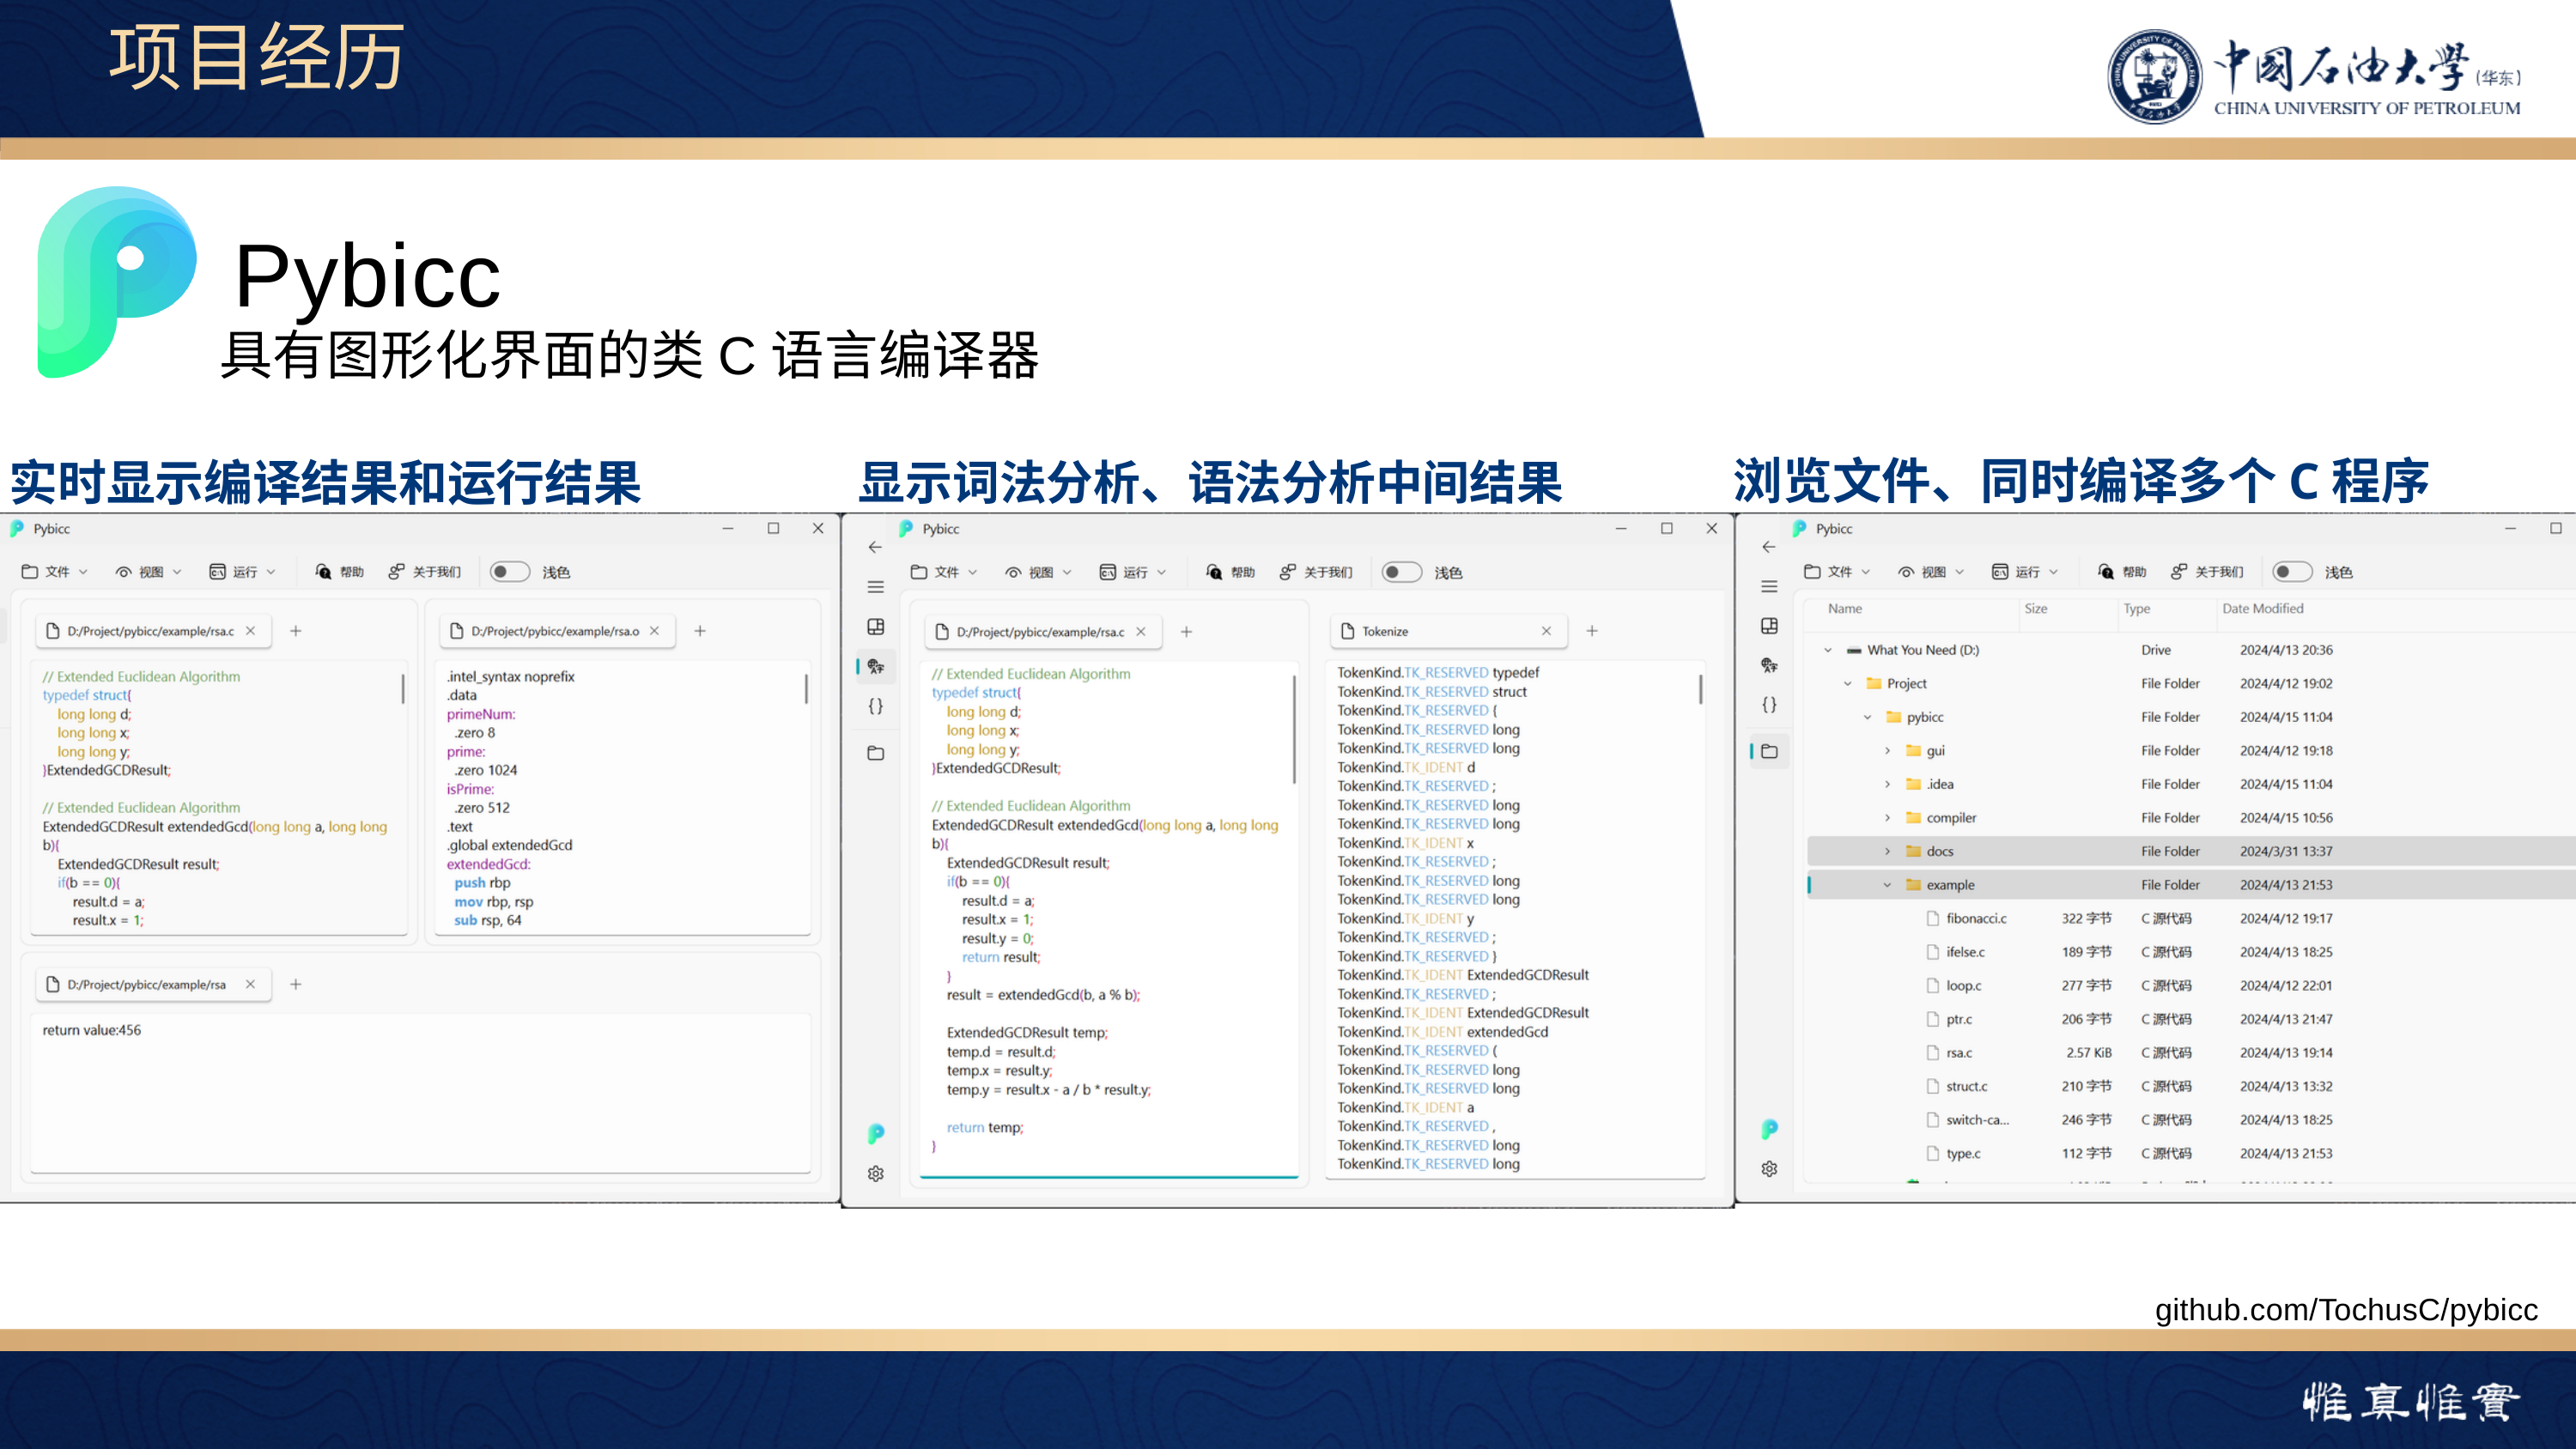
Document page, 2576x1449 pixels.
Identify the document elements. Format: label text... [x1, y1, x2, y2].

text_box [2107, 29, 2203, 124]
text_box [0, 1329, 2576, 1351]
text_box github.com/TochusC/pybicc [2155, 1277, 2576, 1327]
text_box [2213, 39, 2521, 114]
text_box 显示词法分析、语法分析中间结果 [825, 436, 1597, 509]
text_box 浏览文件、同时编译多个C程序 [1733, 432, 2432, 509]
text_box [0, 137, 2576, 160]
text_box [2303, 1381, 2521, 1422]
text_box 项目经历 [107, 9, 568, 100]
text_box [0, 174, 1218, 387]
text_box [0, 1351, 2576, 1449]
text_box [0, 512, 2576, 1209]
text_box 实时显示编译结果和运行结果 [0, 433, 724, 509]
text_box [0, 0, 1709, 137]
